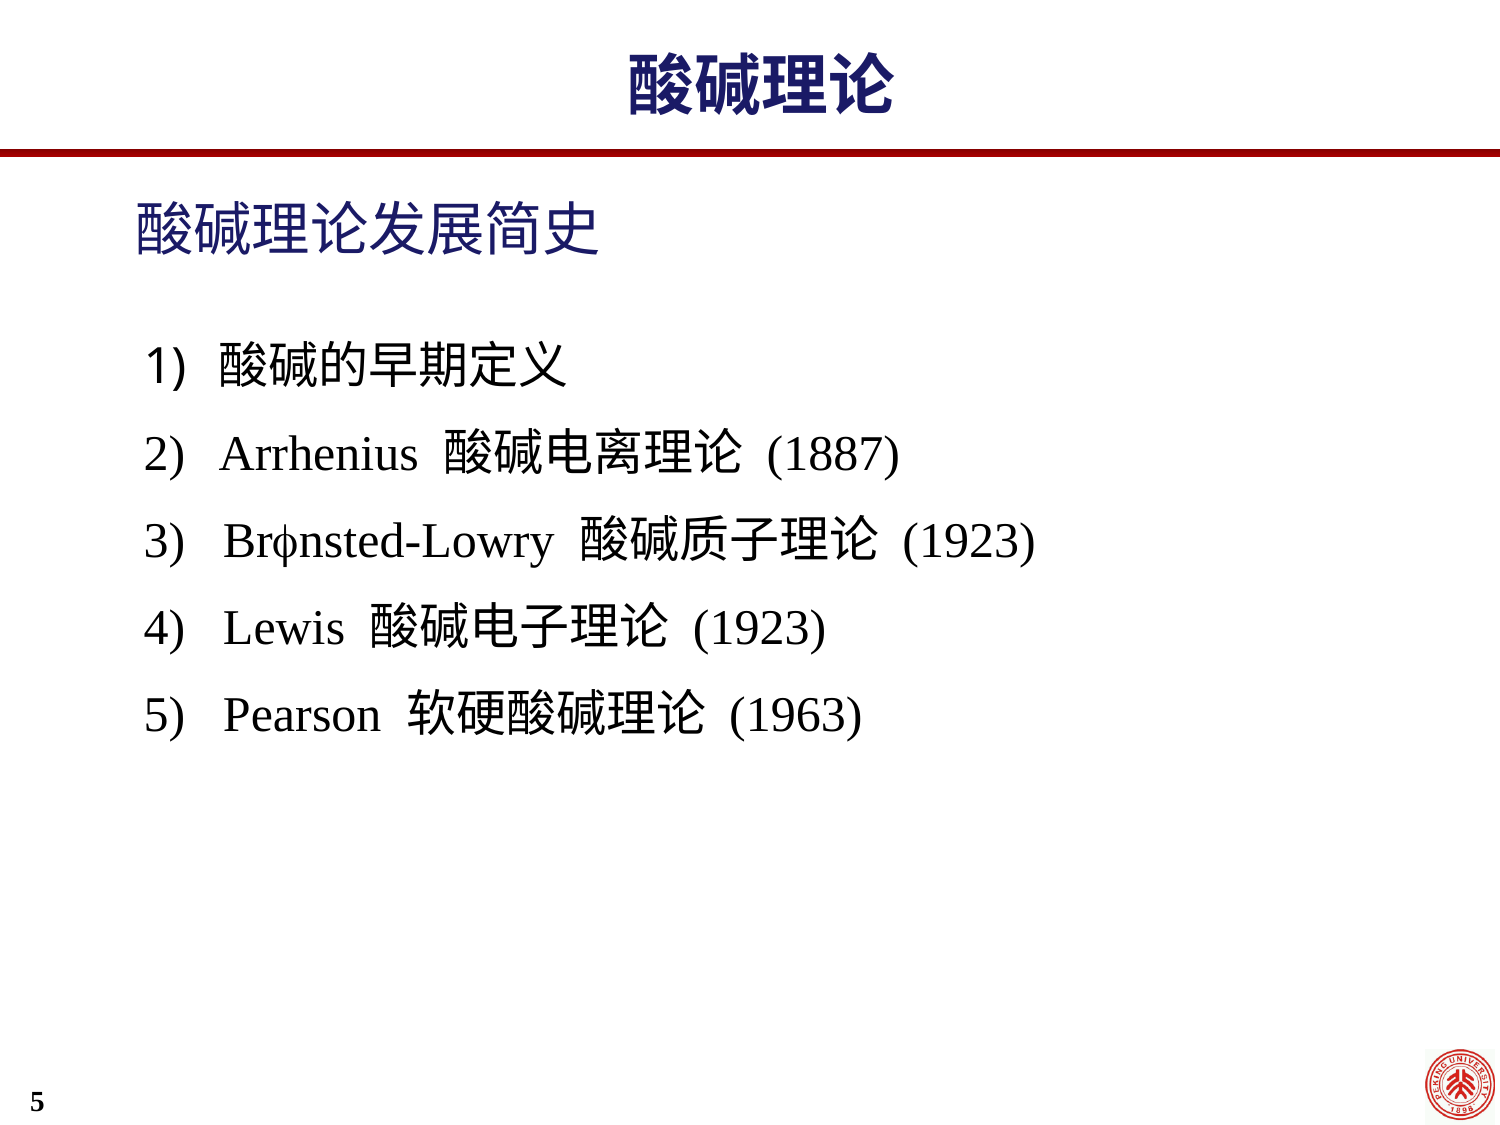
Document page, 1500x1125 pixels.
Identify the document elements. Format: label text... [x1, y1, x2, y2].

footer 5 [0, 1074, 76, 1113]
text_box [0, 149, 1500, 157]
text_box 酸碱理论发展简史 [120, 184, 1235, 270]
picture [1425, 1049, 1495, 1125]
text_box 酸碱的早期定义 Arrhenius 酸碱电离理论 (1887) 3) Brnsted-Lowry 酸碱质子理论 (1923) 4) Lewis 酸碱电子理论 (1923) 5) Pearson 软硬酸碱理论 (1963) [128, 314, 1419, 750]
text_box 酸碱理论 [123, 20, 1399, 146]
